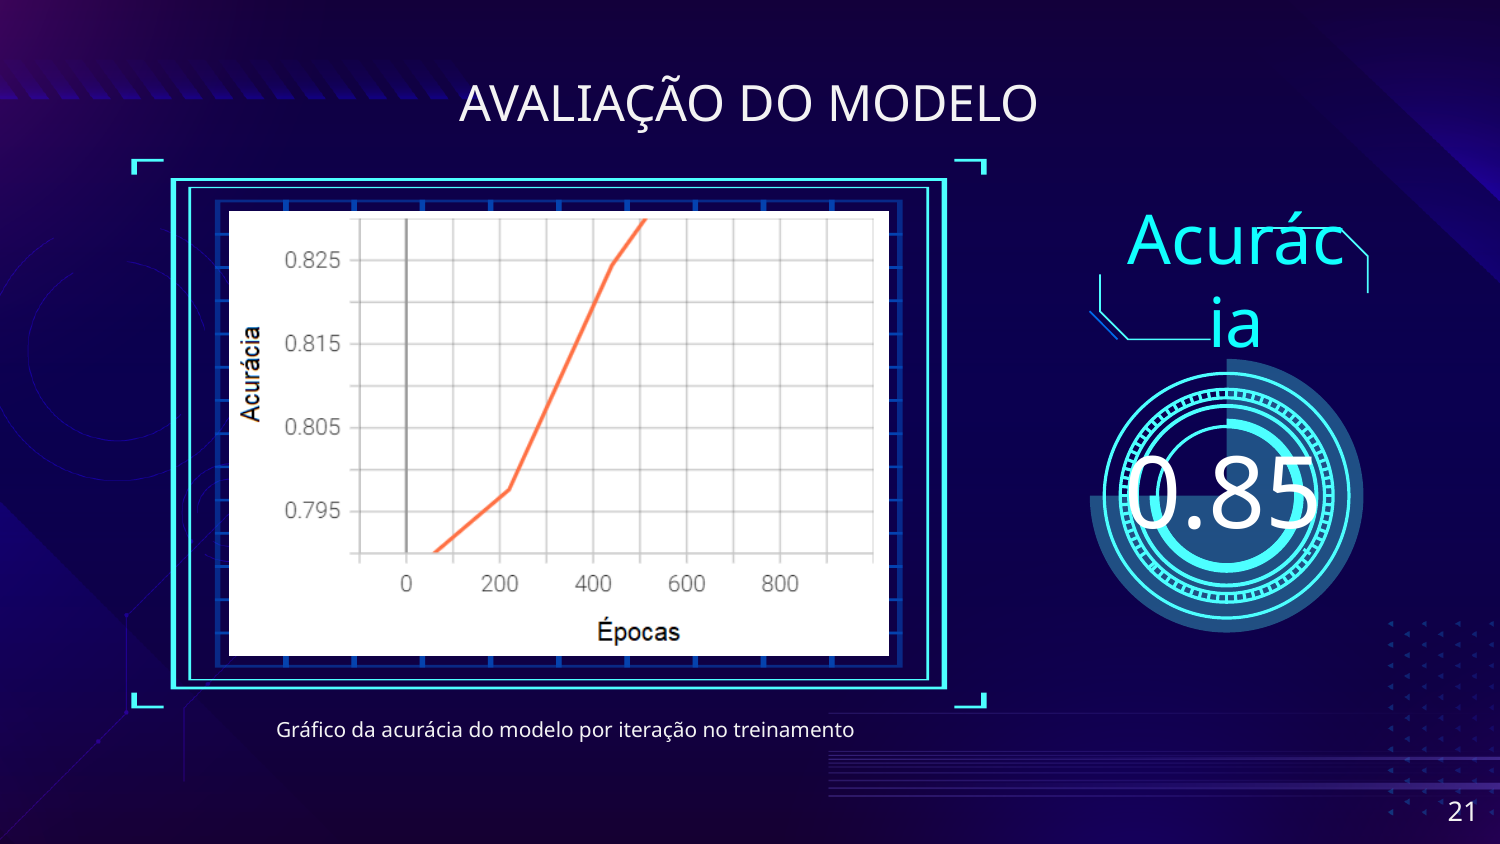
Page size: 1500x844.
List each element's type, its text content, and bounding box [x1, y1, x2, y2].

text_box Gráfico da acurácia do modelo por iteração no treinamento [264, 717, 867, 776]
text_box [1099, 274, 1211, 341]
text_box [1364, 251, 1369, 294]
text_box [1088, 310, 1119, 340]
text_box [130, 158, 987, 709]
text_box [1089, 358, 1364, 633]
title AVALIAÇÃO DO MODELO [322, 0, 1178, 147]
picture [0, 0, 1500, 844]
slide_number ‹#› [1403, 779, 1494, 844]
text_box Acurácia [1108, 241, 1364, 316]
